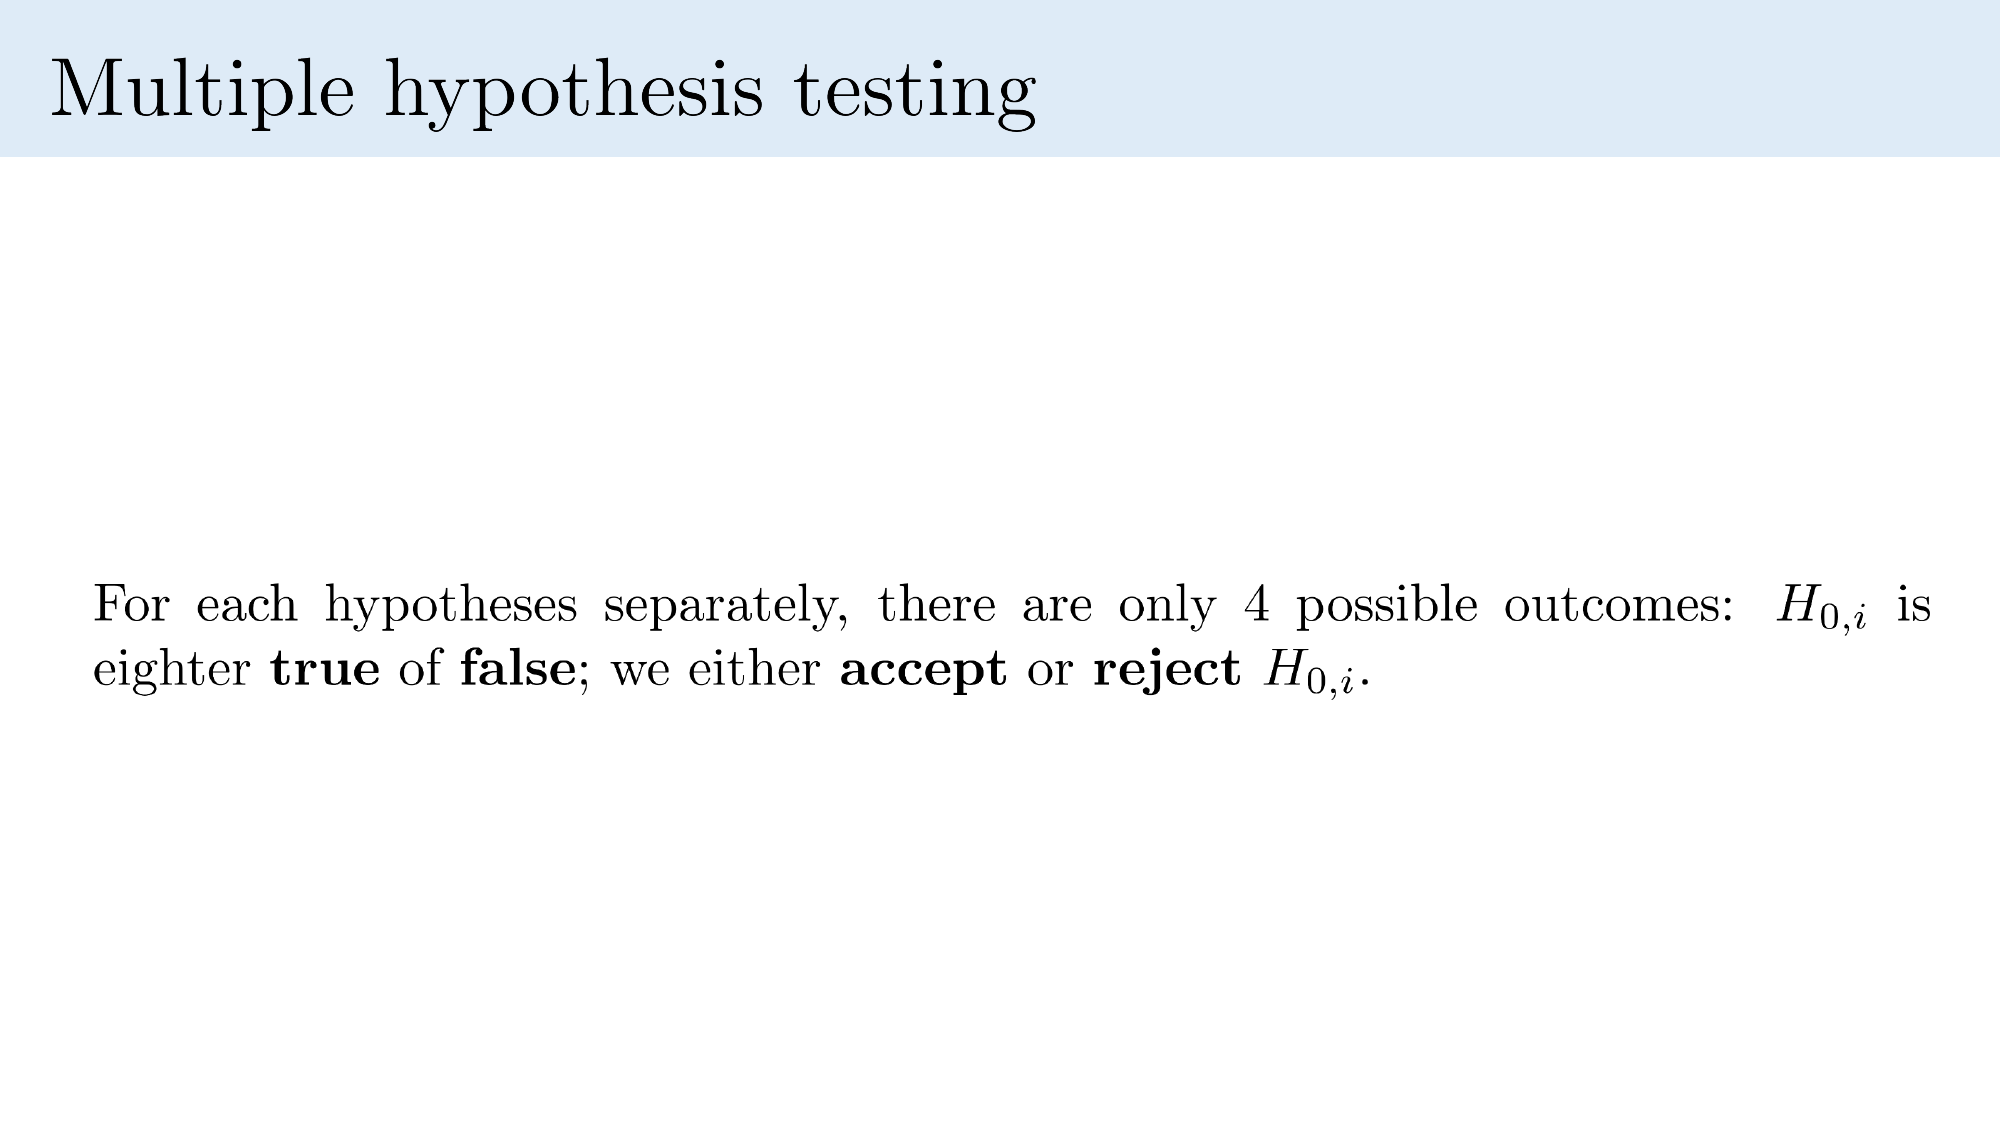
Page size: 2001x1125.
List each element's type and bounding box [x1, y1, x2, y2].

text_box [0, 0, 2000, 157]
picture [93, 583, 1930, 701]
picture [52, 57, 1036, 132]
